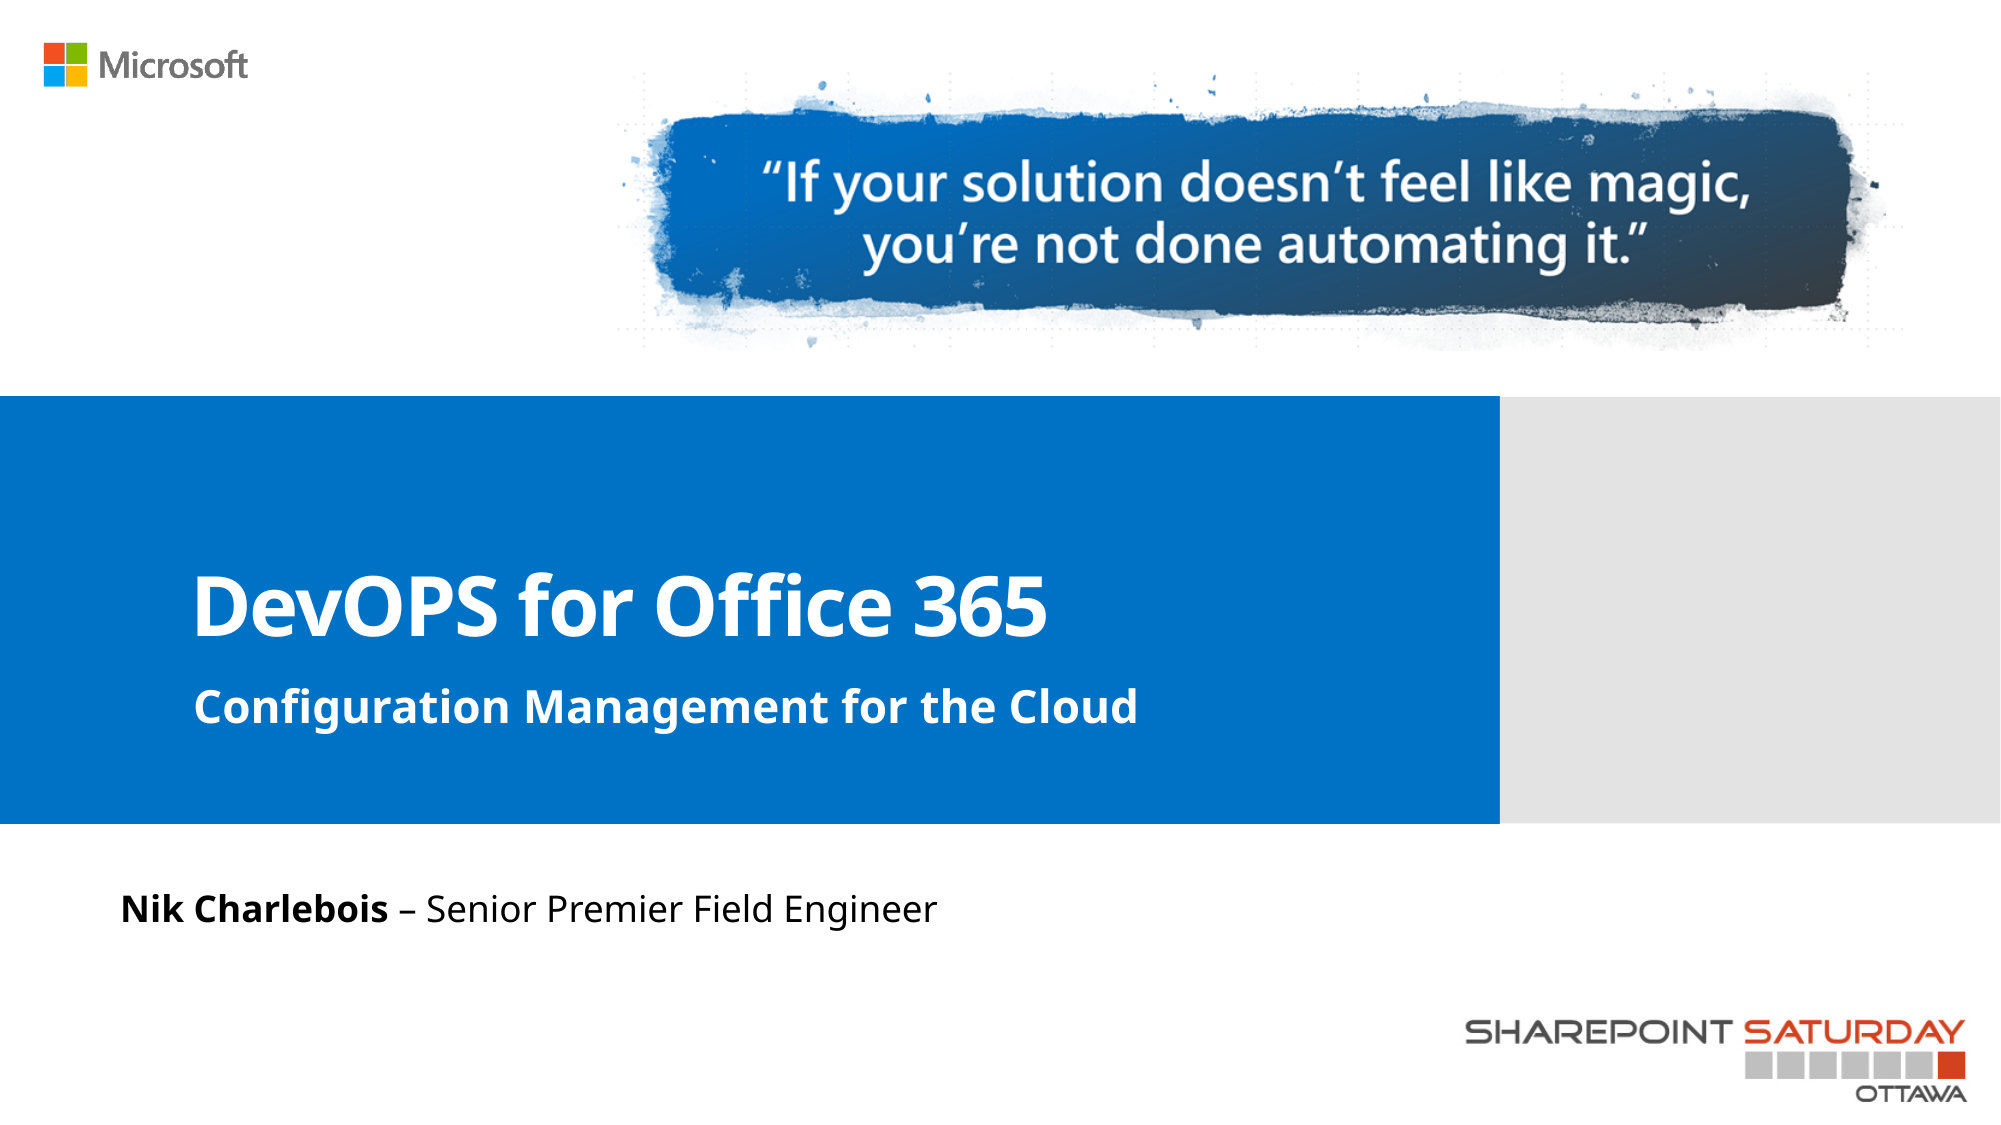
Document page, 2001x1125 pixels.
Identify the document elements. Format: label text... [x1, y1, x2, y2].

picture [611, 70, 1904, 351]
subtitle Configuration Management for the Cloud [178, 676, 1379, 816]
text_box Nik Charlebois – Senior Premier Field Engineer [105, 878, 1280, 938]
title DevOPS for Office 365 [175, 419, 1376, 662]
picture [0, 0, 291, 130]
picture [1431, 998, 2000, 1125]
